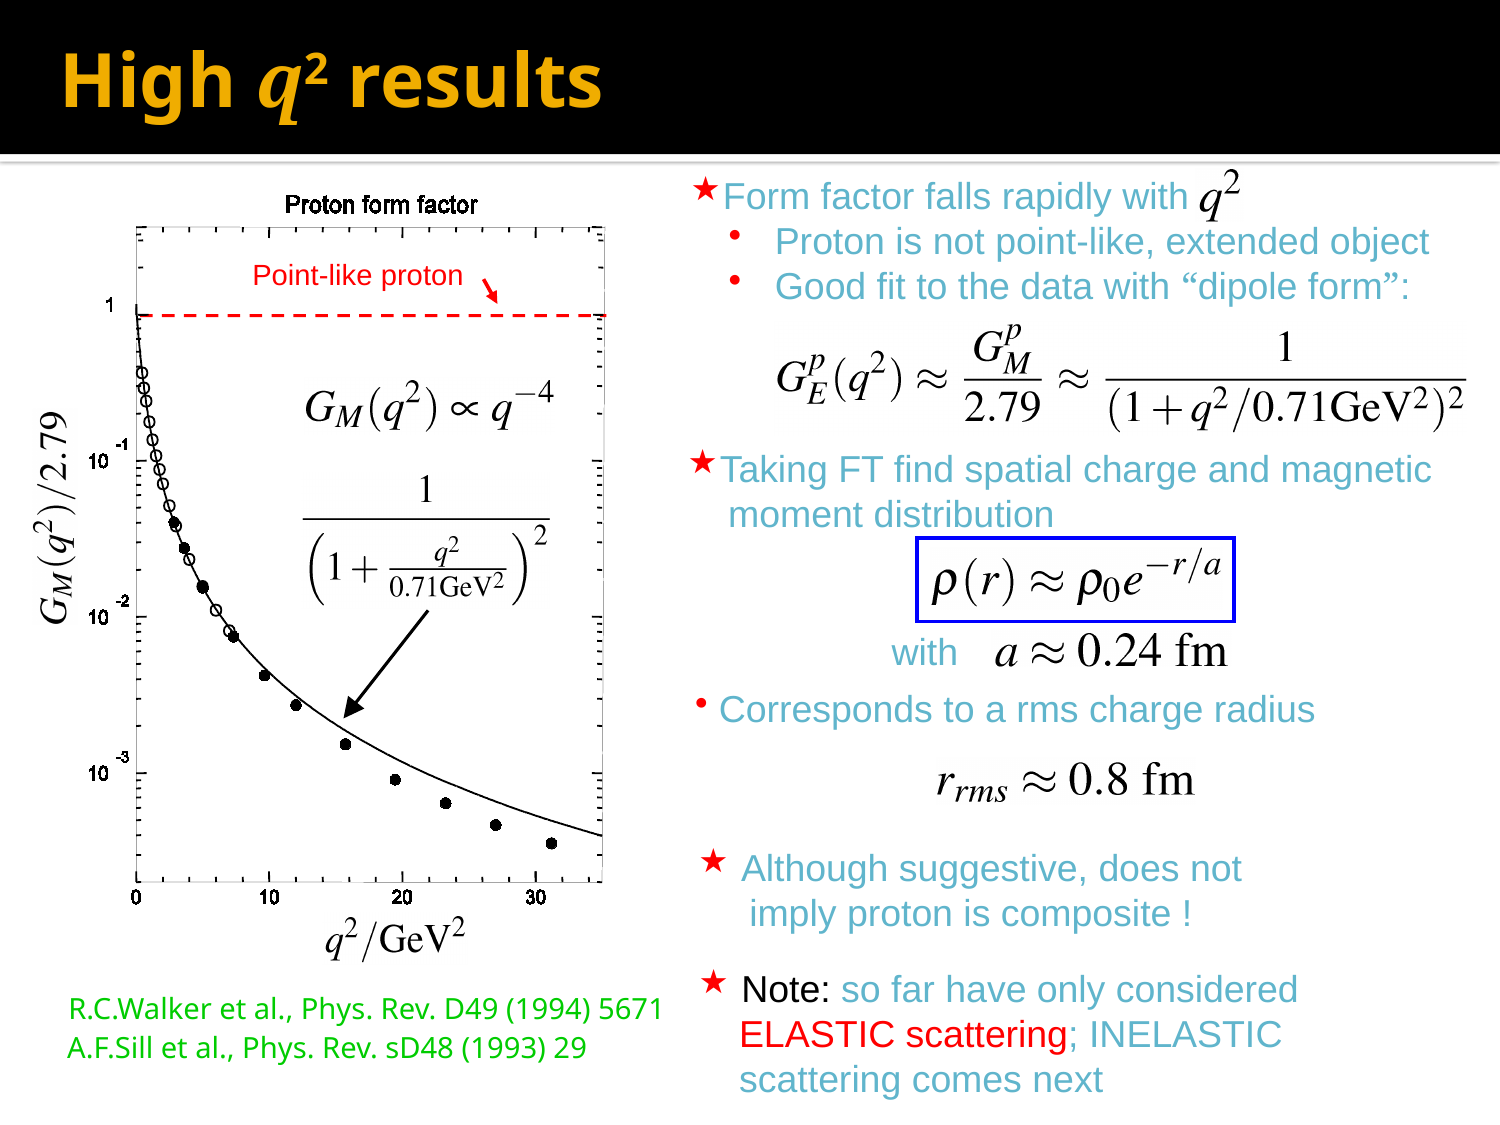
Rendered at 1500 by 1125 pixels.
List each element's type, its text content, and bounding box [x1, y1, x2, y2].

picture [1195, 168, 1244, 222]
picture [774, 321, 1467, 436]
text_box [31, 195, 607, 965]
picture [304, 377, 555, 435]
text_box Corresponds to a rms charge radius [680, 677, 1352, 738]
text_box Although suggestive, does not imply proton is composite ! [682, 835, 1481, 942]
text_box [52, 982, 734, 1073]
picture [991, 628, 1232, 667]
text_box with [876, 620, 995, 677]
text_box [916, 537, 1235, 622]
text_box Note: so far have only considered ELASTIC scattering; INELASTIC scattering comes next [682, 957, 1467, 1108]
text_box Taking FT find spatial charge and magnetic moment distribution [671, 436, 1481, 543]
title High q2 results [44, 0, 1467, 155]
picture [936, 757, 1196, 806]
text_box Form factor falls rapidly with Proton is not point-like, extended object Good fit to the data with “dipole form”: [674, 164, 1456, 315]
